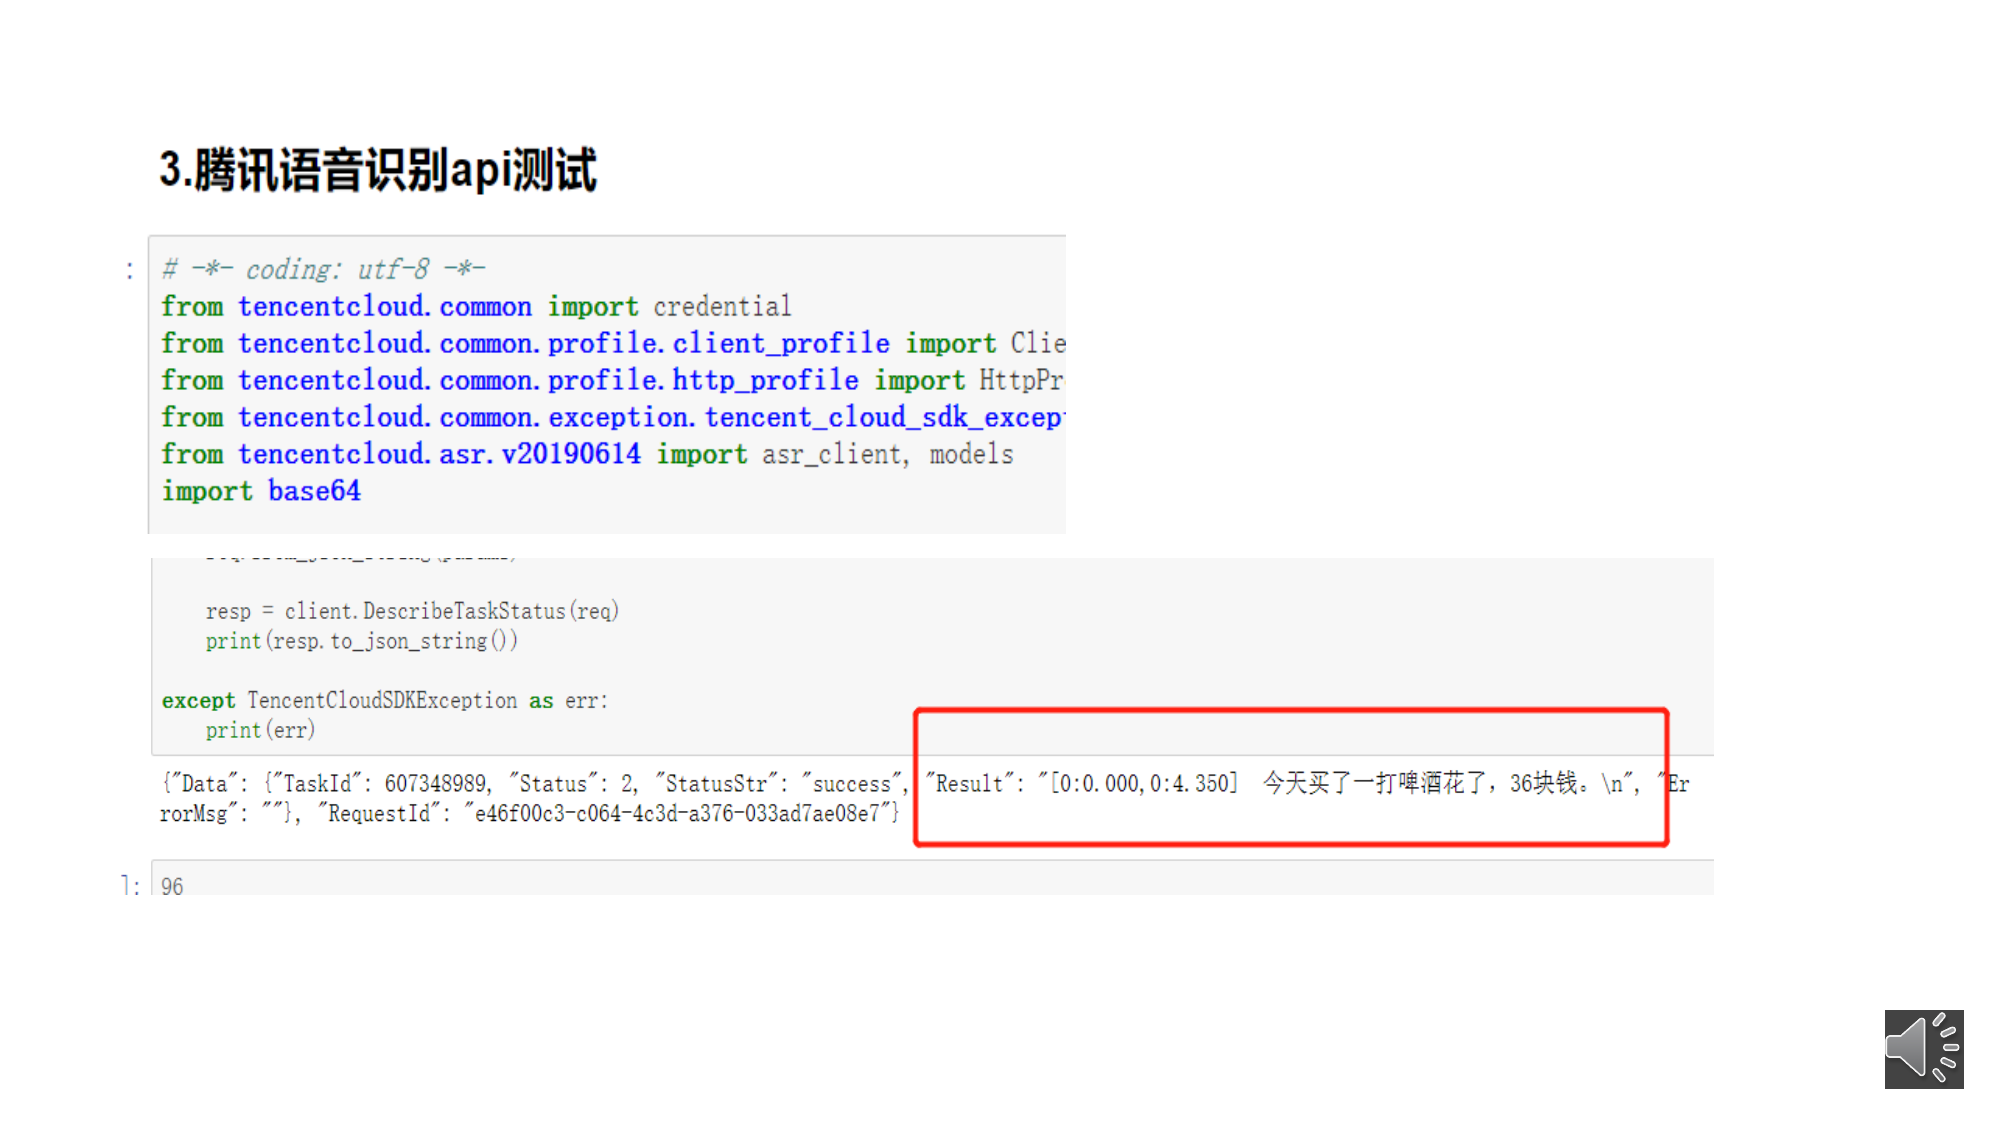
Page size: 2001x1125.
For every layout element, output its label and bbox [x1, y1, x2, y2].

picture [120, 107, 1066, 535]
picture [100, 558, 1714, 895]
picture [1884, 1009, 1965, 1090]
